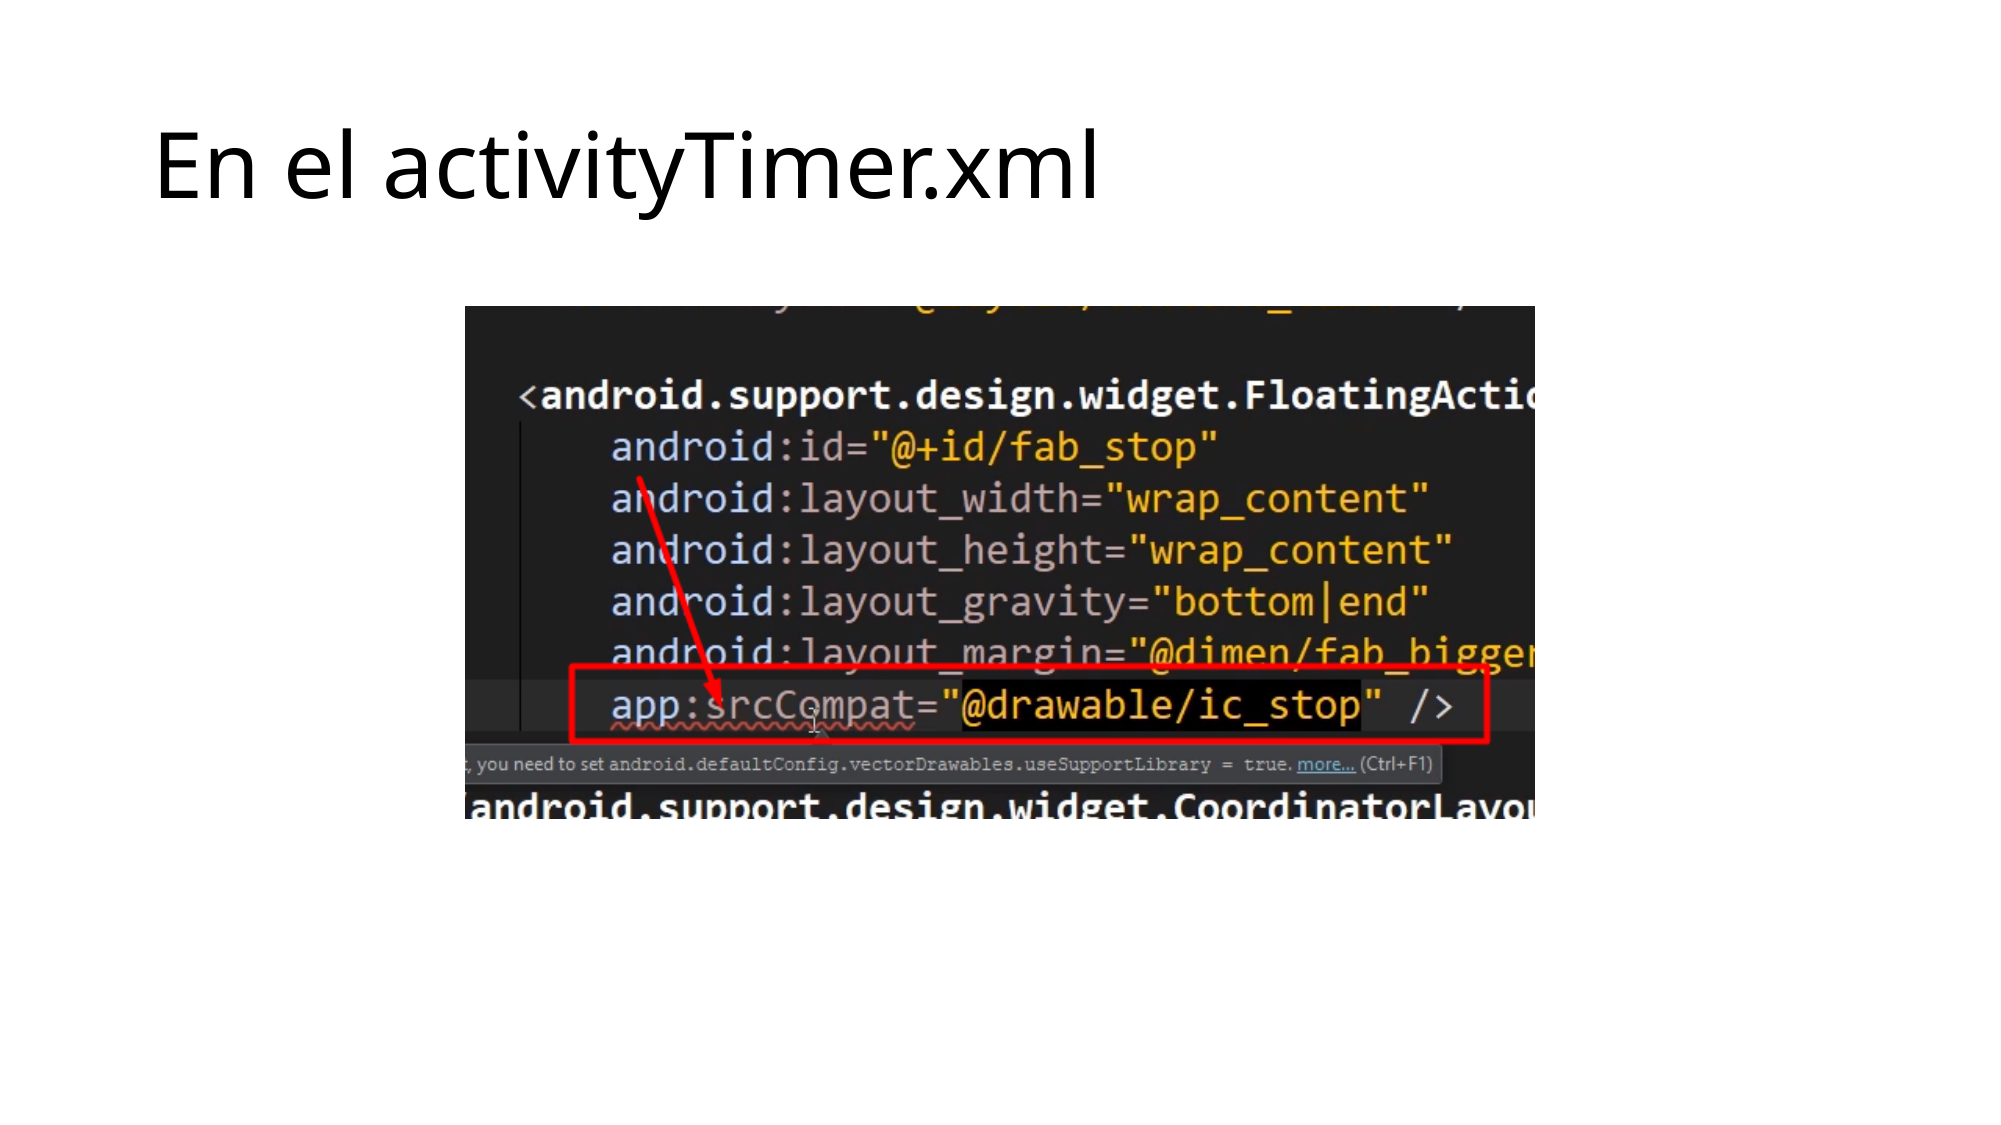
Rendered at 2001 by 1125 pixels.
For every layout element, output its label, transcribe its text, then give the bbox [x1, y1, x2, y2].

picture [465, 306, 1535, 819]
title En el activityTimer.xml [137, 59, 1863, 278]
